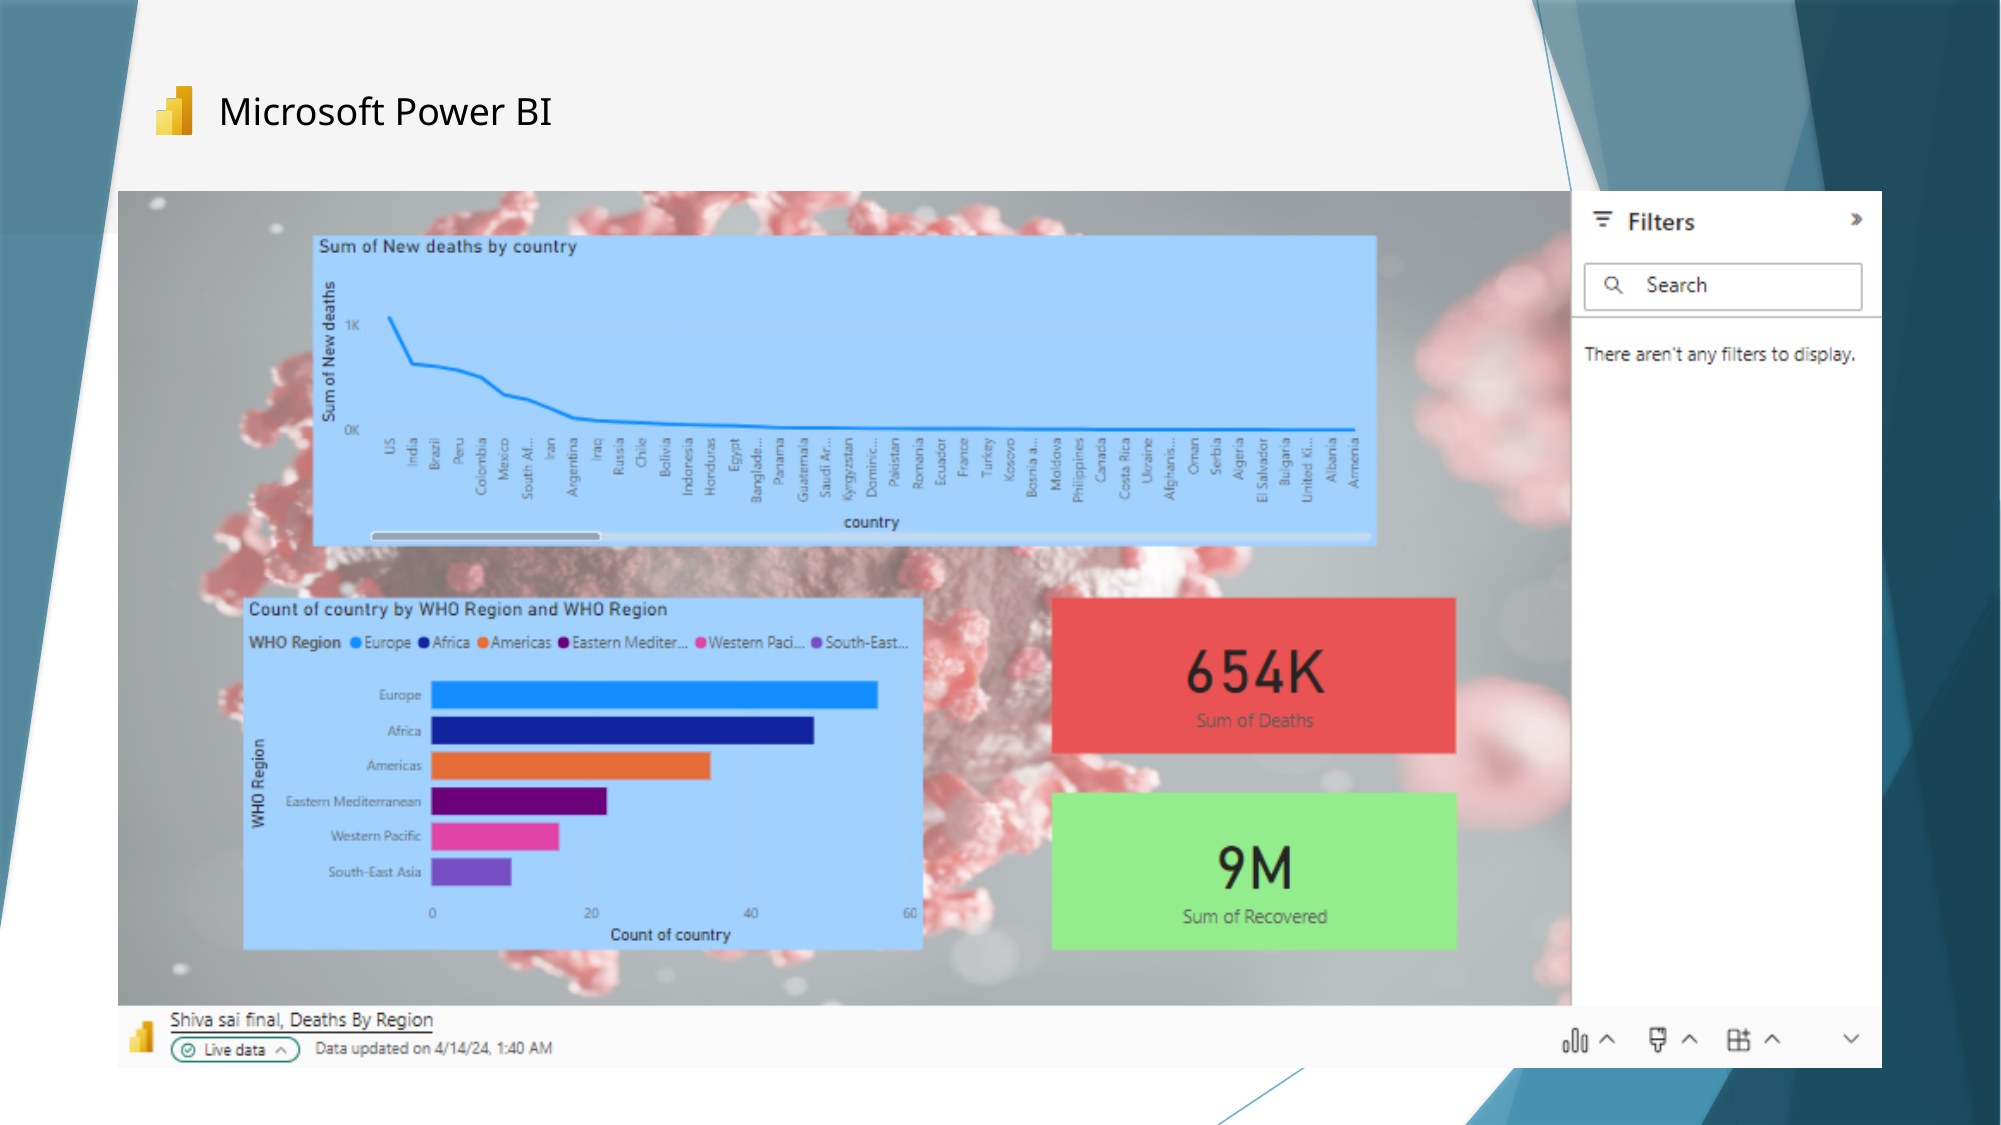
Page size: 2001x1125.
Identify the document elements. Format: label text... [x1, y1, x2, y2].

picture [149, 86, 199, 136]
title Microsoft Power BI [0, 0, 2000, 235]
picture [118, 191, 1882, 1068]
